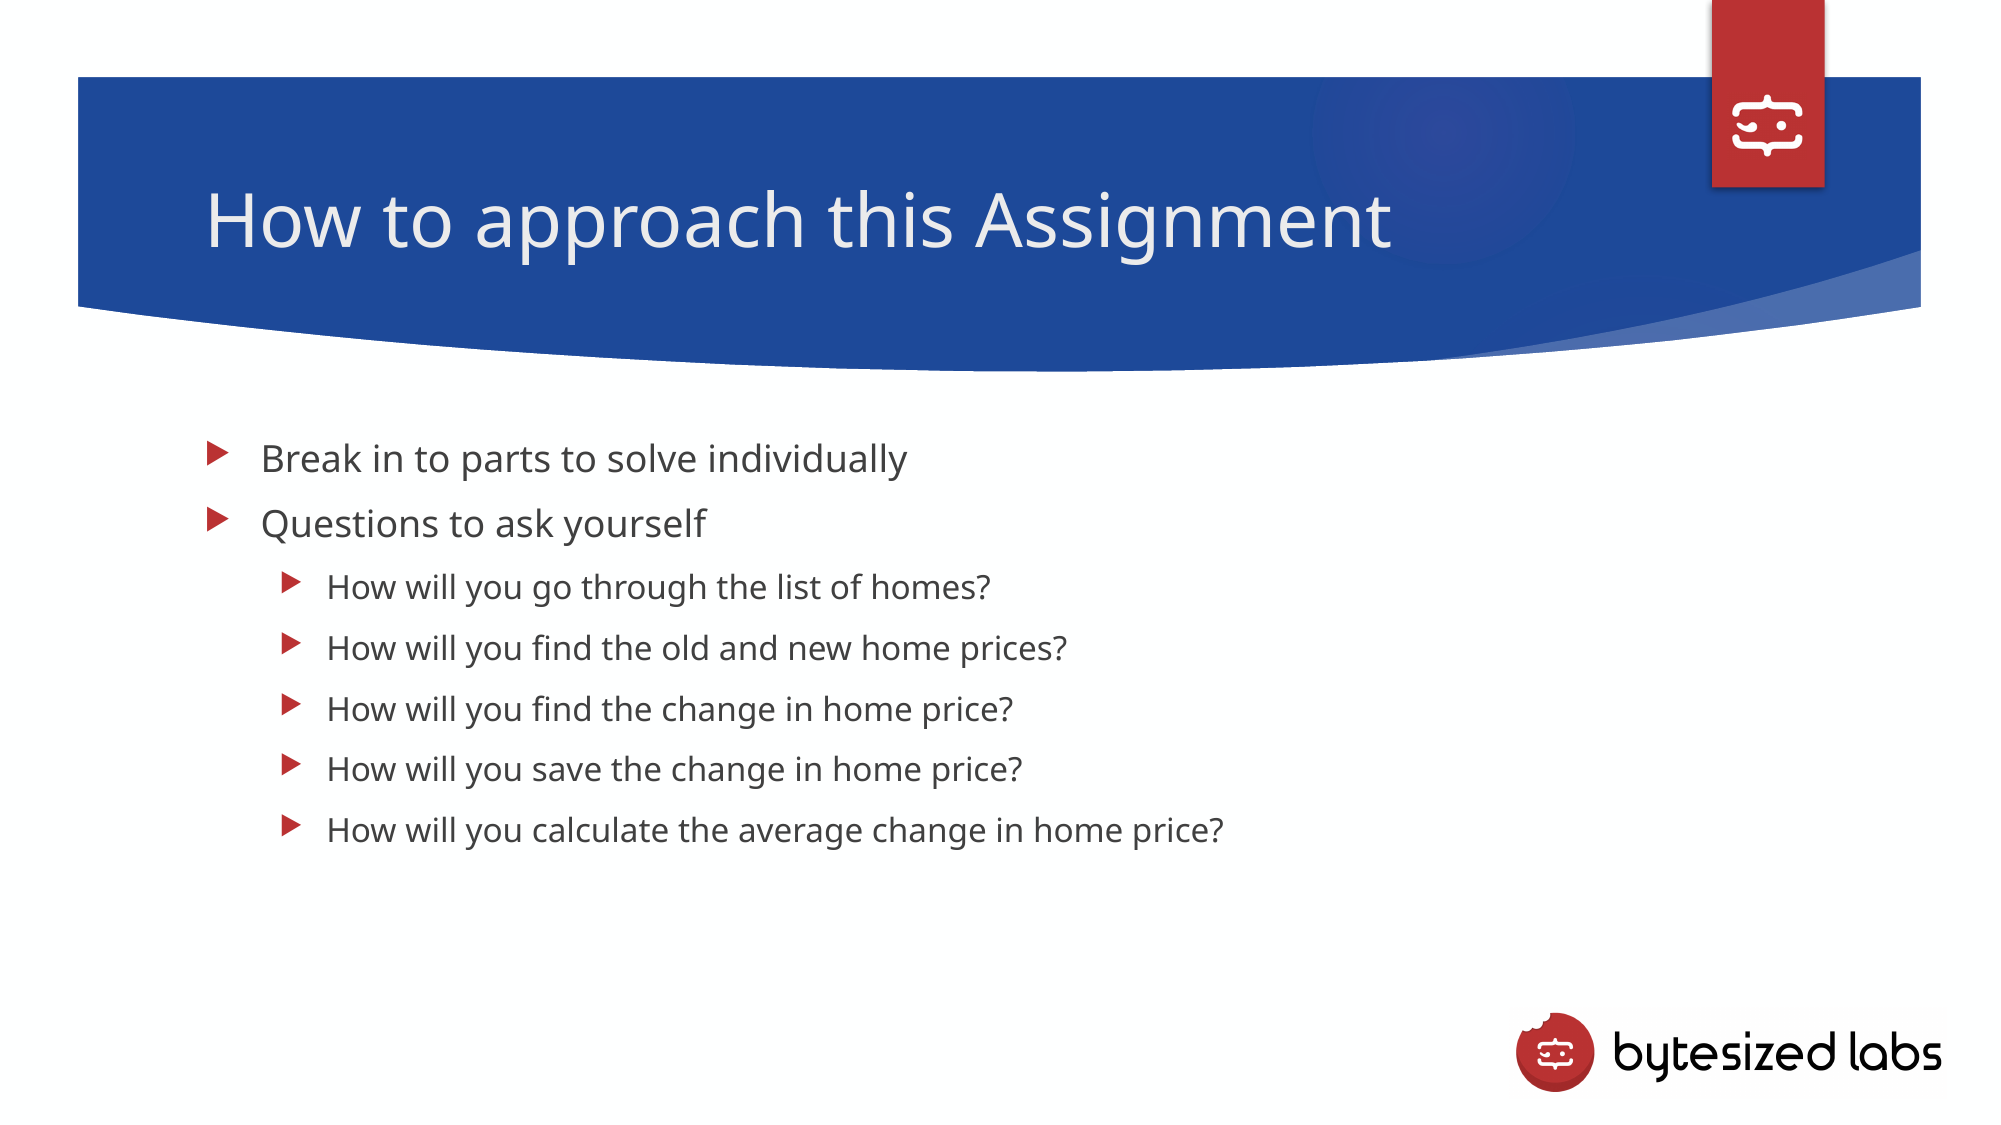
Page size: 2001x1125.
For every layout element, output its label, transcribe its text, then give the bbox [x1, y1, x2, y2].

title How to approach this Assignment [189, 159, 1627, 276]
picture [1509, 1007, 1947, 1099]
picture [1727, 92, 1807, 160]
list Break in to parts to solve individually Questions to ask yourself How will you go through the list of homes? How will you find the old and new home prices? How will you find the change in home price? How will you save the change in home price? How will you calculate the average change in home price? [189, 427, 1638, 988]
